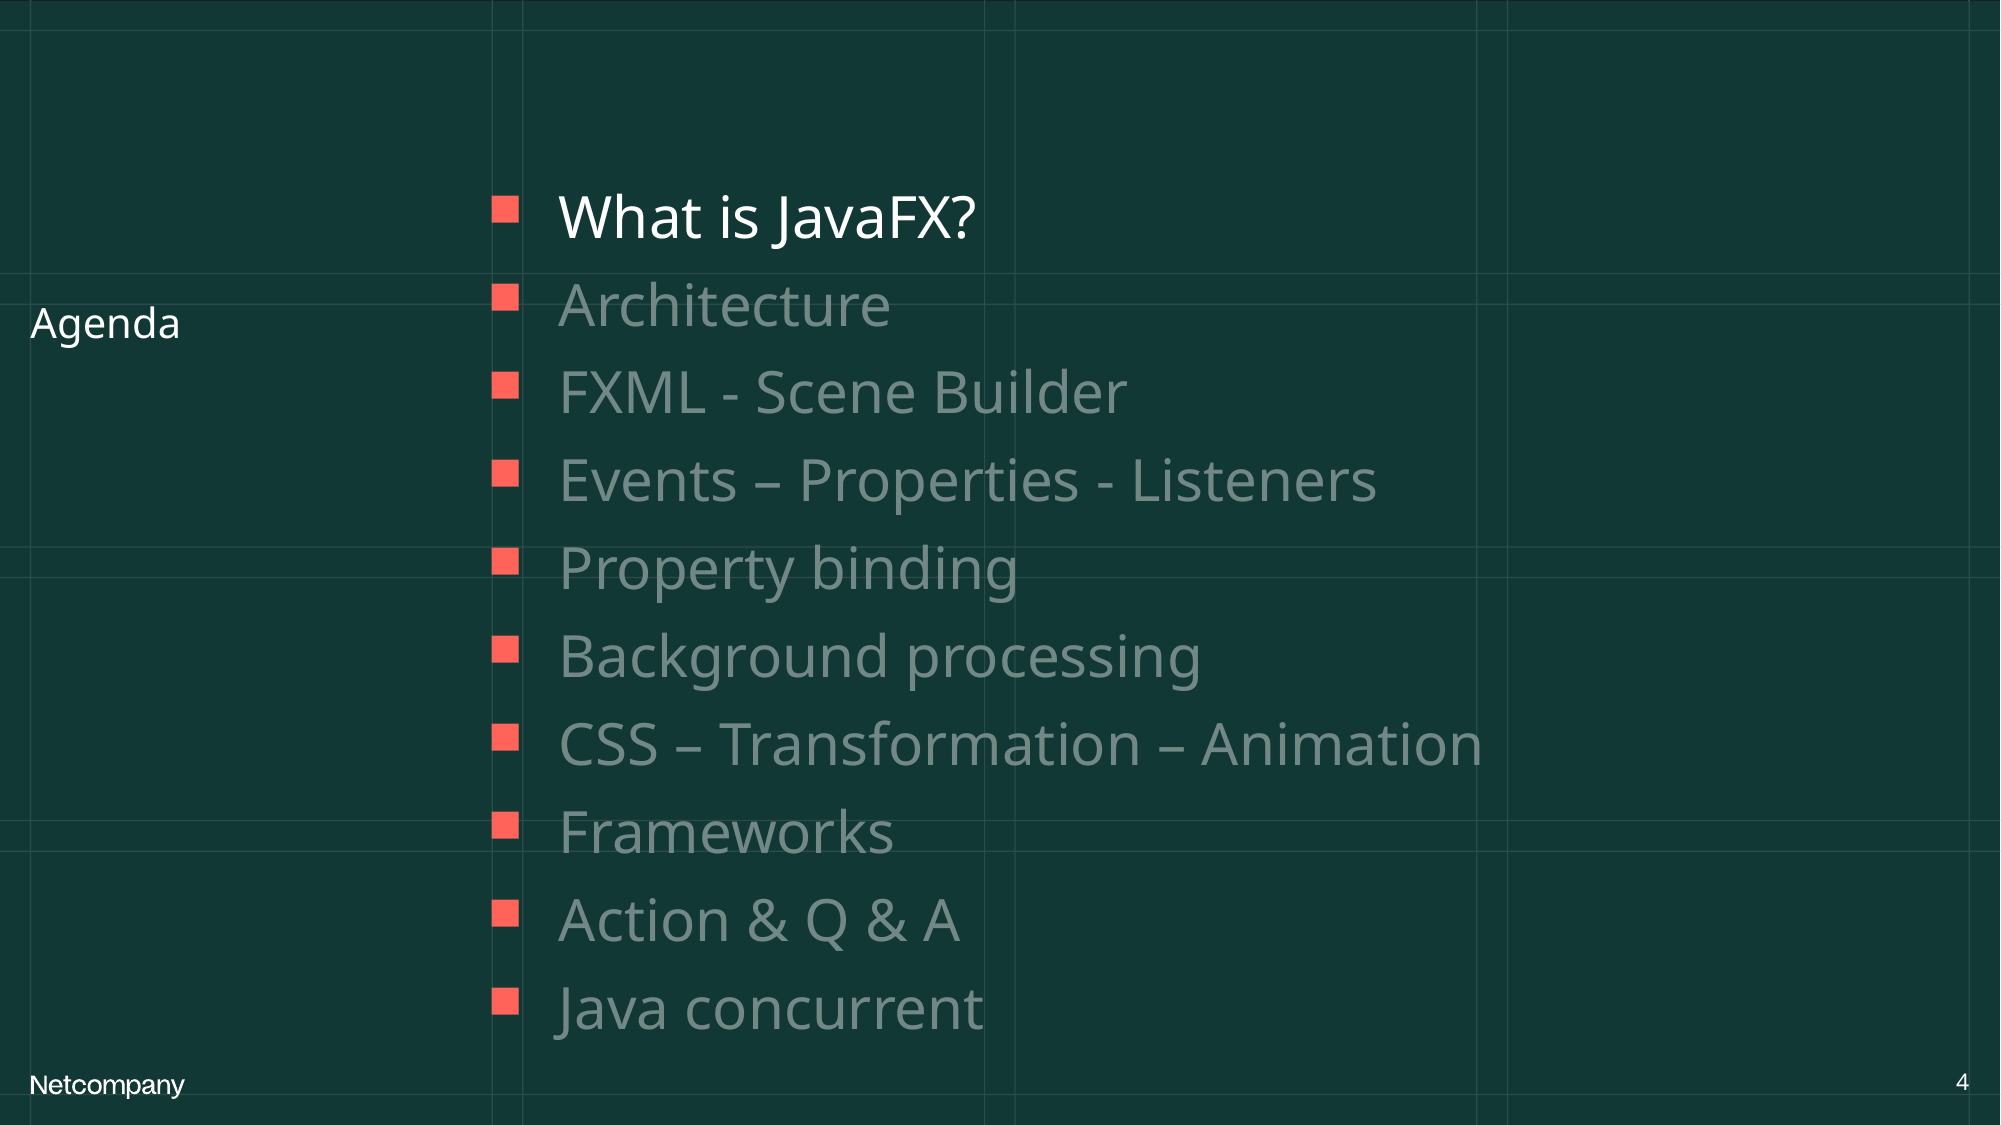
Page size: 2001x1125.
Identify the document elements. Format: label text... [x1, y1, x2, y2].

slide_number 4 [1910, 1062, 1970, 1095]
list What is JavaFX? Architecture FXML - Scene Builder Events – Properties - Listeners Property binding Background processing CSS – Transformation – Animation Frameworks Action & Q & A Java concurrent [487, 170, 1970, 1060]
